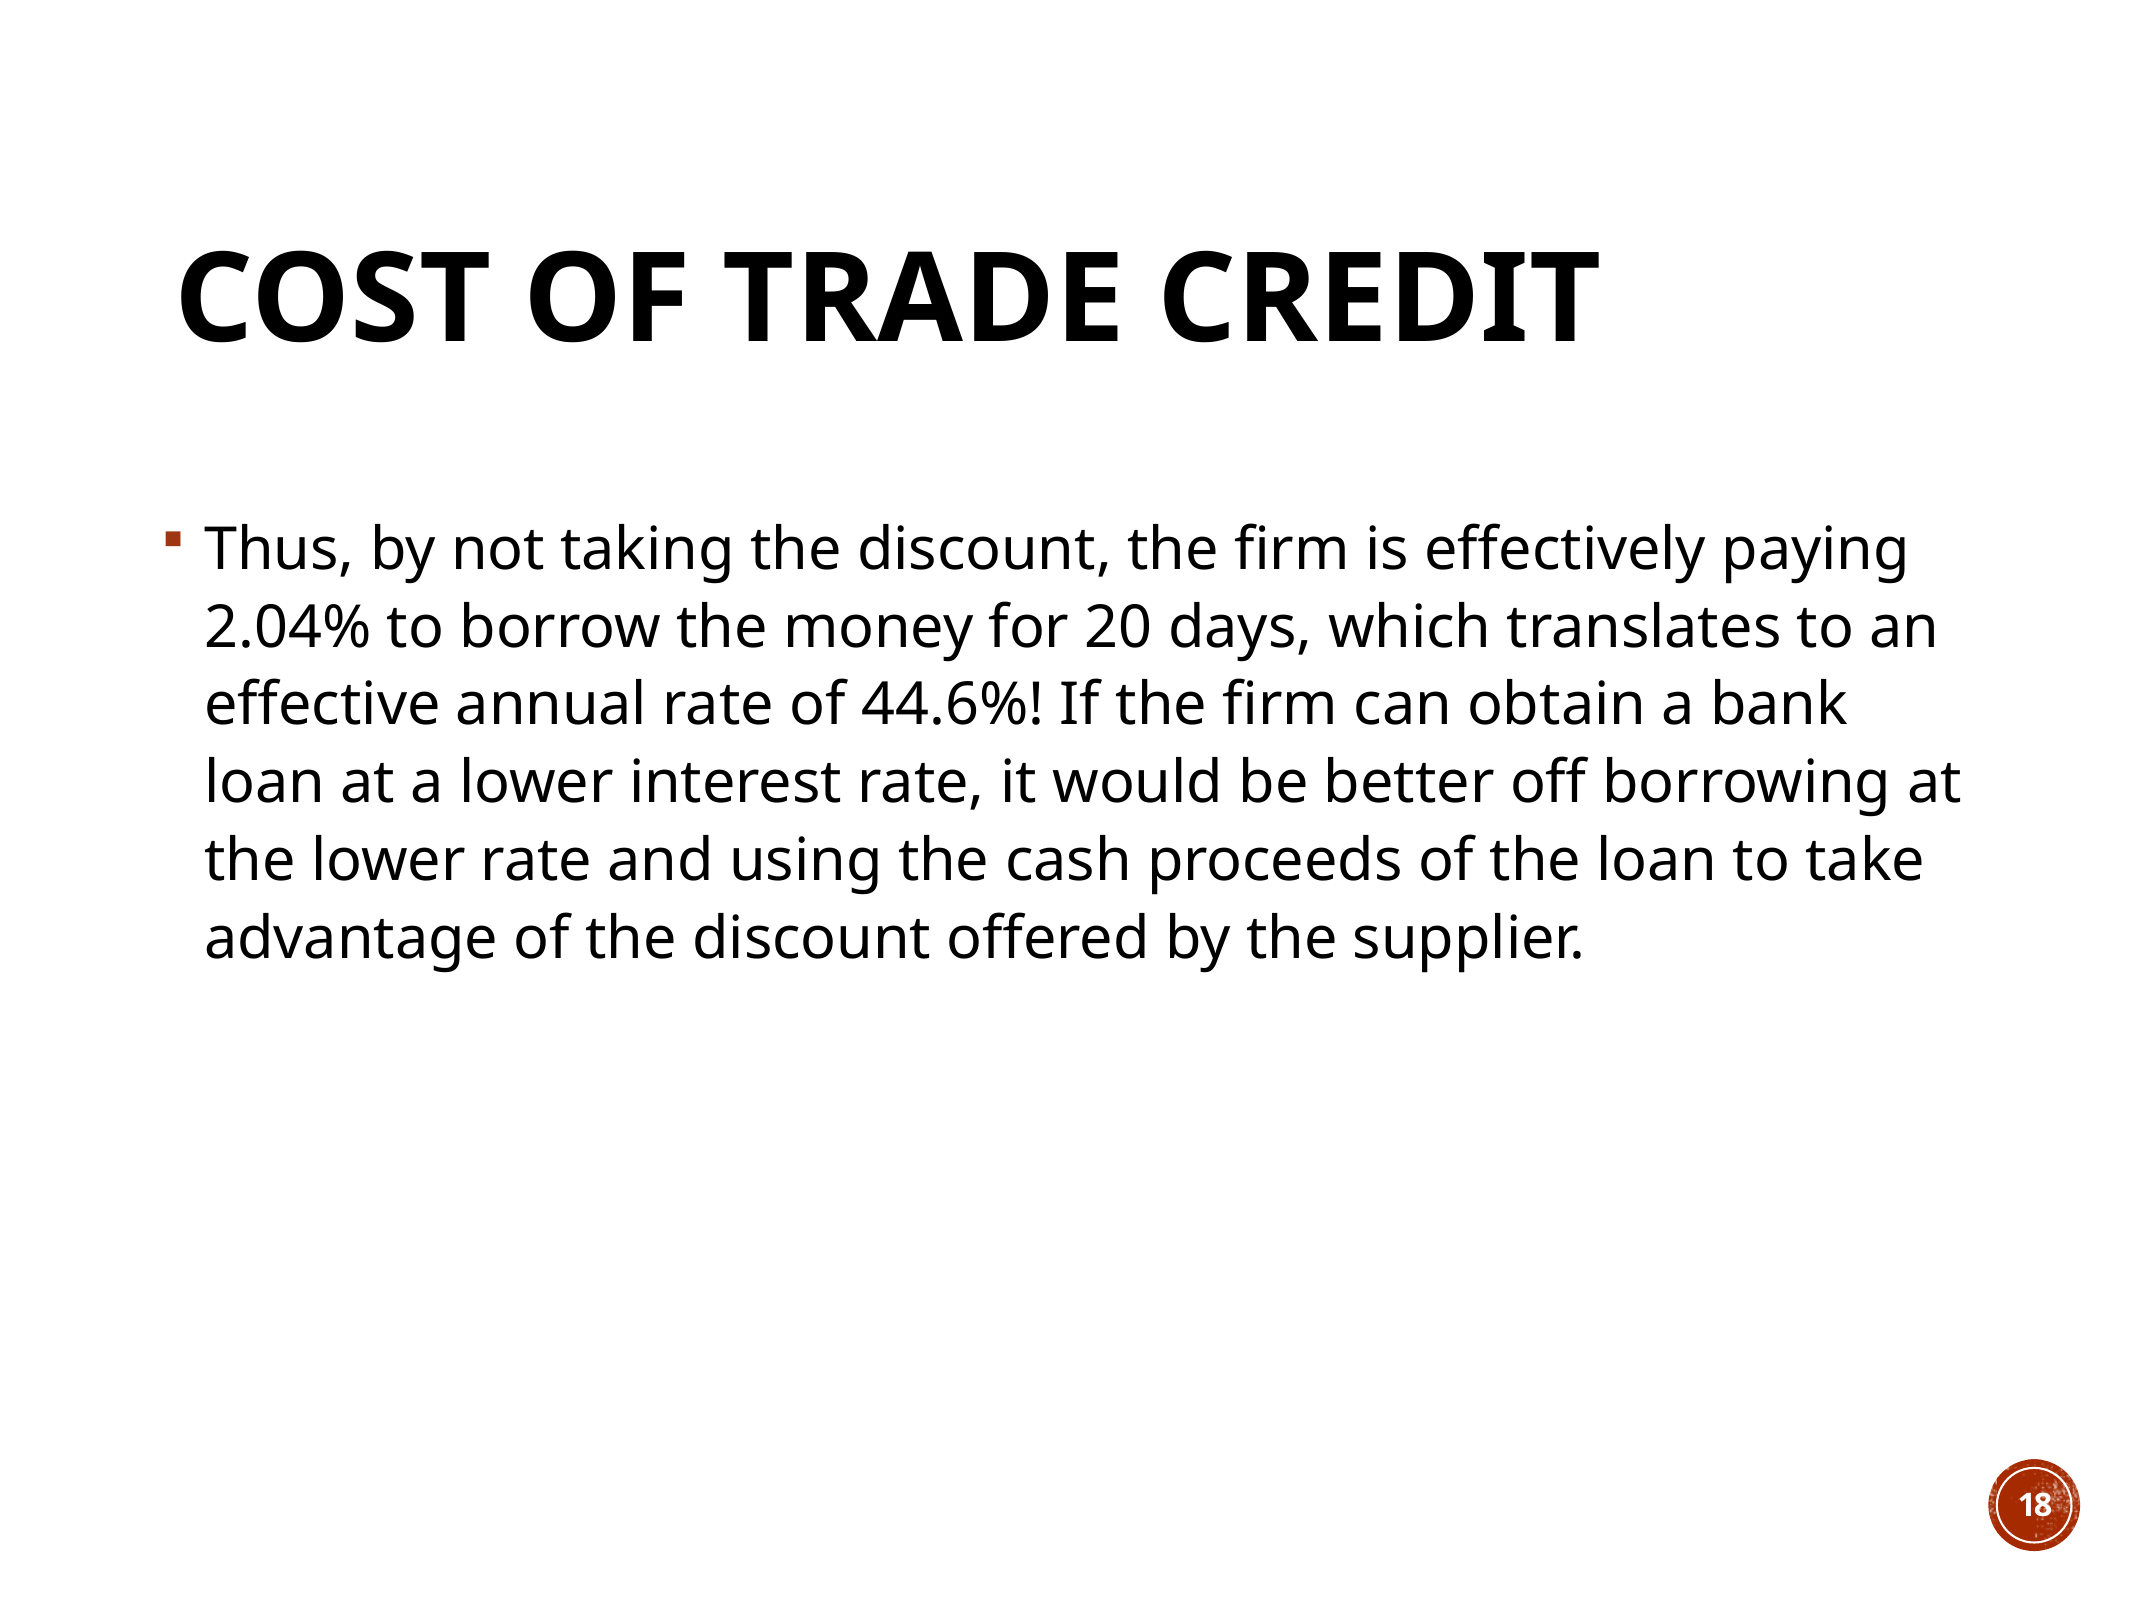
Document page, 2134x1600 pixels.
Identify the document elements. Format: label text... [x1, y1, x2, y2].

list Thus, by not taking the discount, the firm is effectively paying 2.04% to borrow the money for 20 days, which translates to an effective annual rate of 44.6%! If the firm can obtain a bank loan at a lower interest rate, it would be better off borrowing at the lower rate and using the cash proceeds of the loan to take advantage of the discount offered by the supplier. [146, 495, 1987, 1322]
slide_number 18 [1979, 1463, 2092, 1549]
title Cost of Trade Credit [159, 113, 1974, 489]
